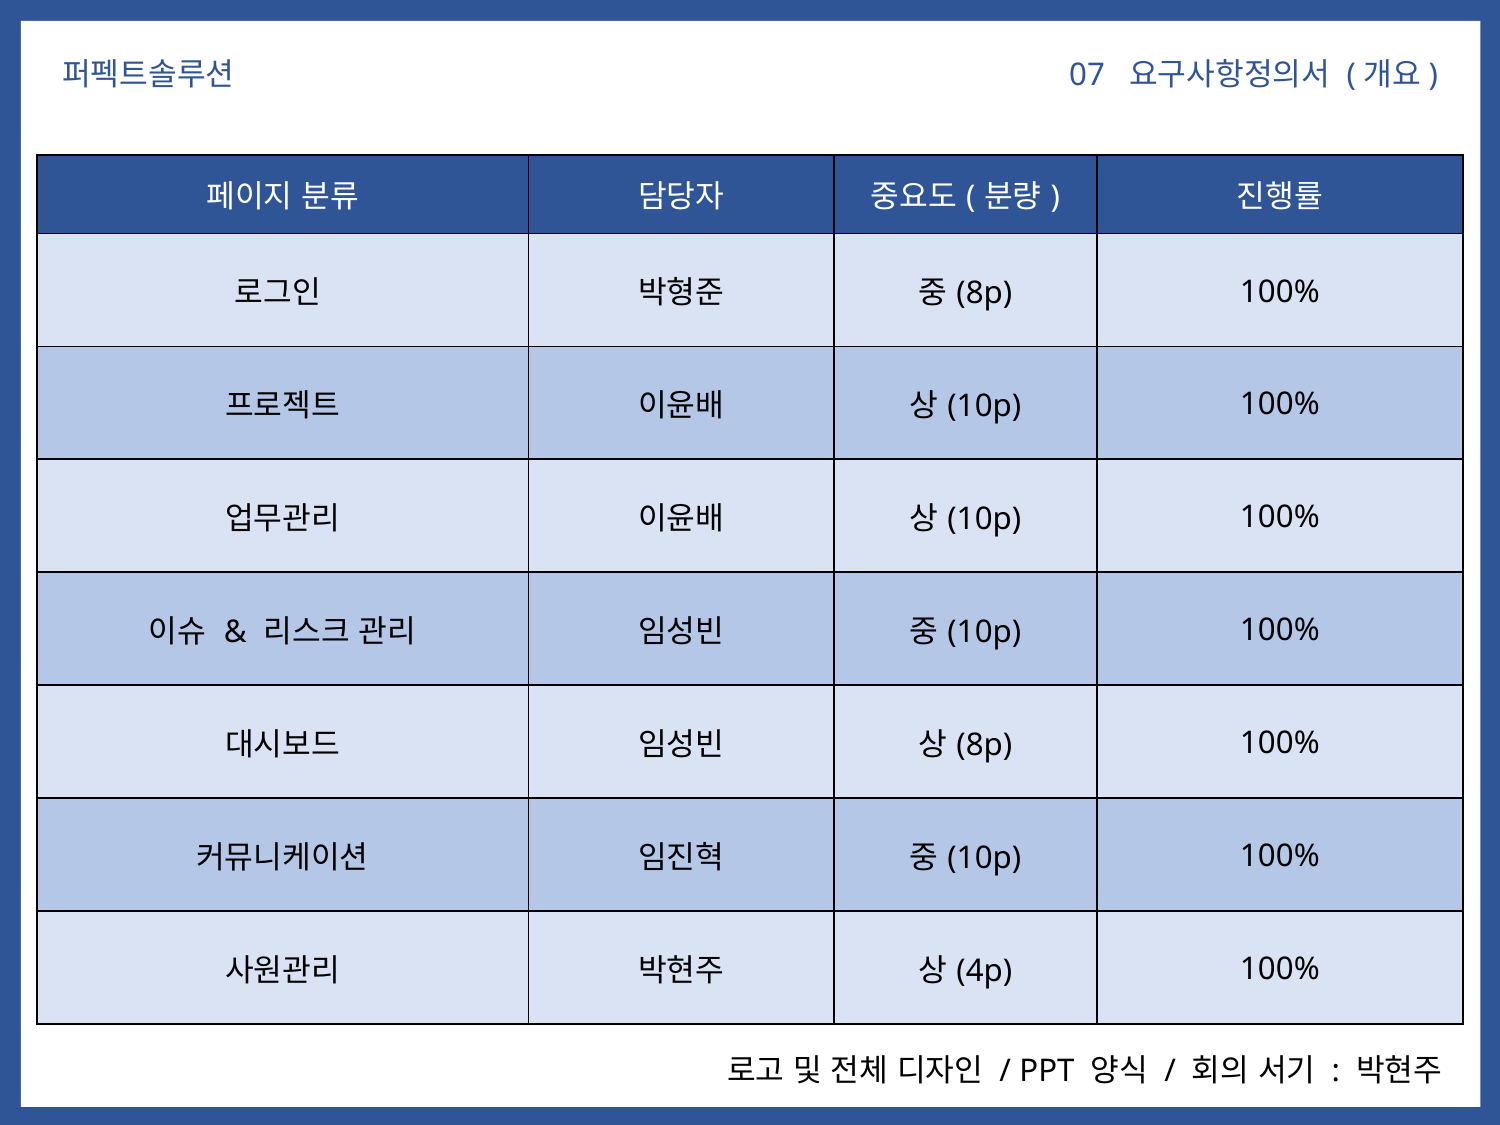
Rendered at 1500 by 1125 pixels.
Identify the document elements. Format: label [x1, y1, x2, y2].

text_box [0, 0, 1500, 1125]
